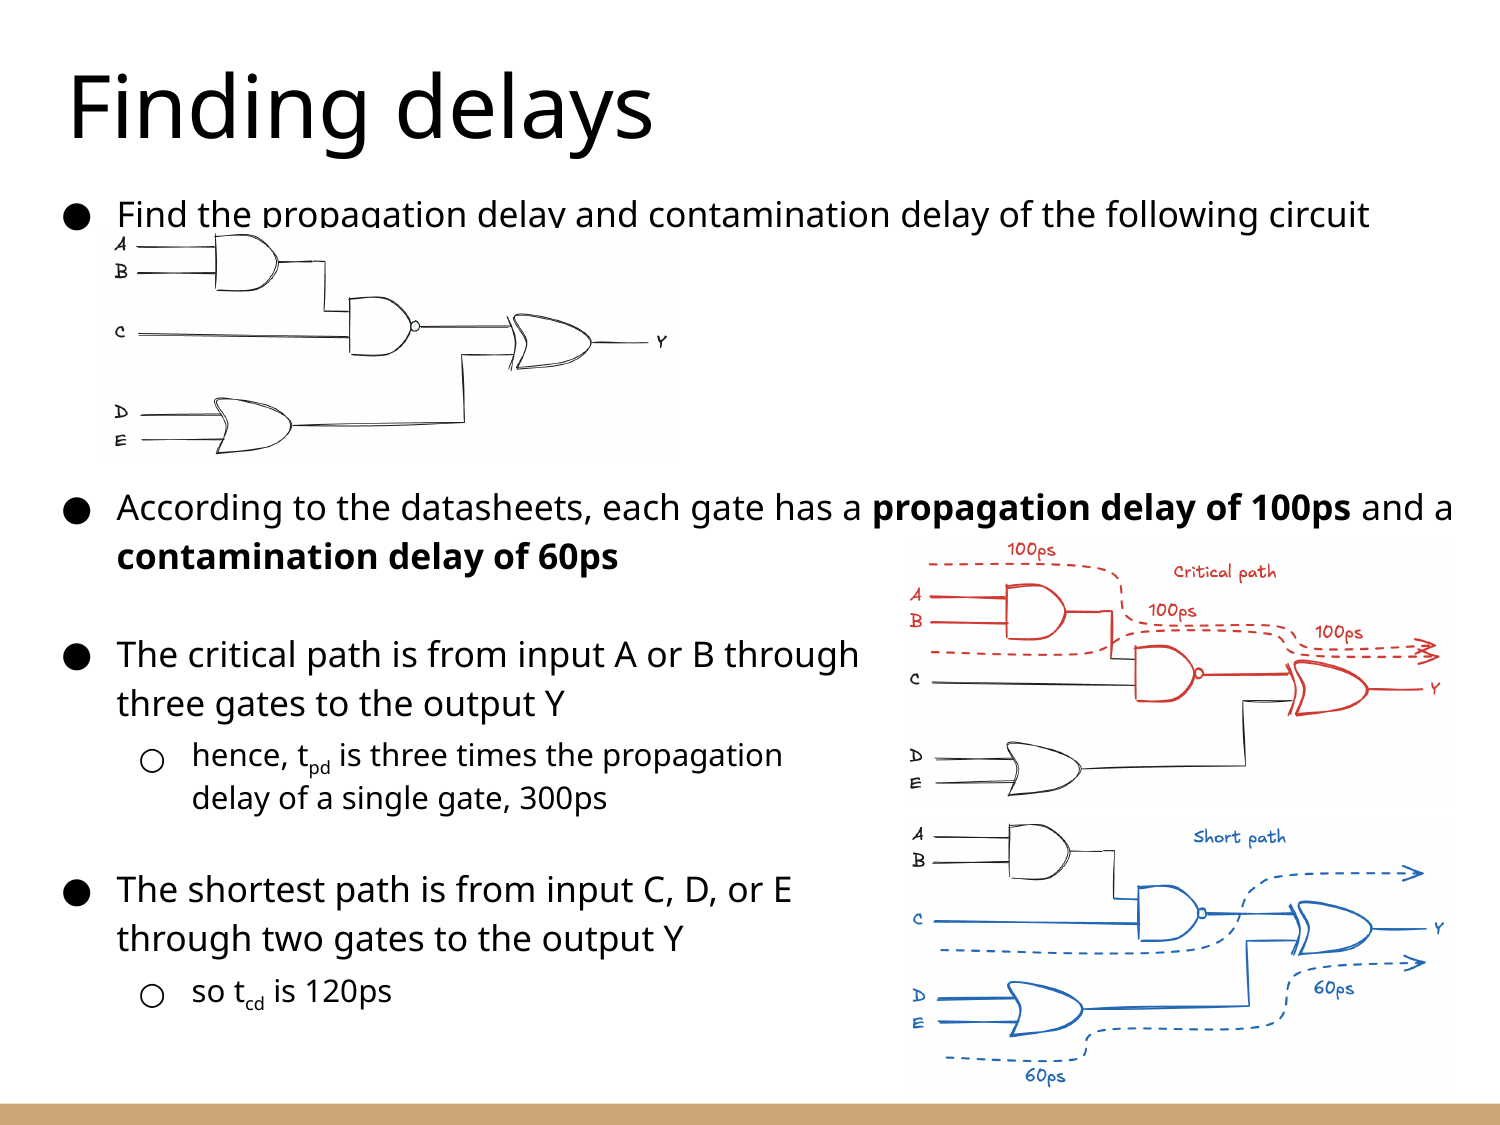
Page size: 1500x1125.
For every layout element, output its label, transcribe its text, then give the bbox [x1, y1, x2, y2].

picture [904, 818, 1450, 1091]
list Find the propagation delay and contamination delay of the following circuit According to the datasheets, each gate has a propagation delay of 100ps and a contamination delay of 60ps The critical path is from input A or B through three gates to the output Y hence, tpd is three times the propagation delay of a single gate, 300ps The shortest path is from input C, D, or E through two gates to the output Y so tcd is 120ps [26, 170, 1474, 1007]
picture [102, 228, 681, 460]
title Finding delays [51, 69, 1449, 170]
picture [904, 536, 1450, 804]
